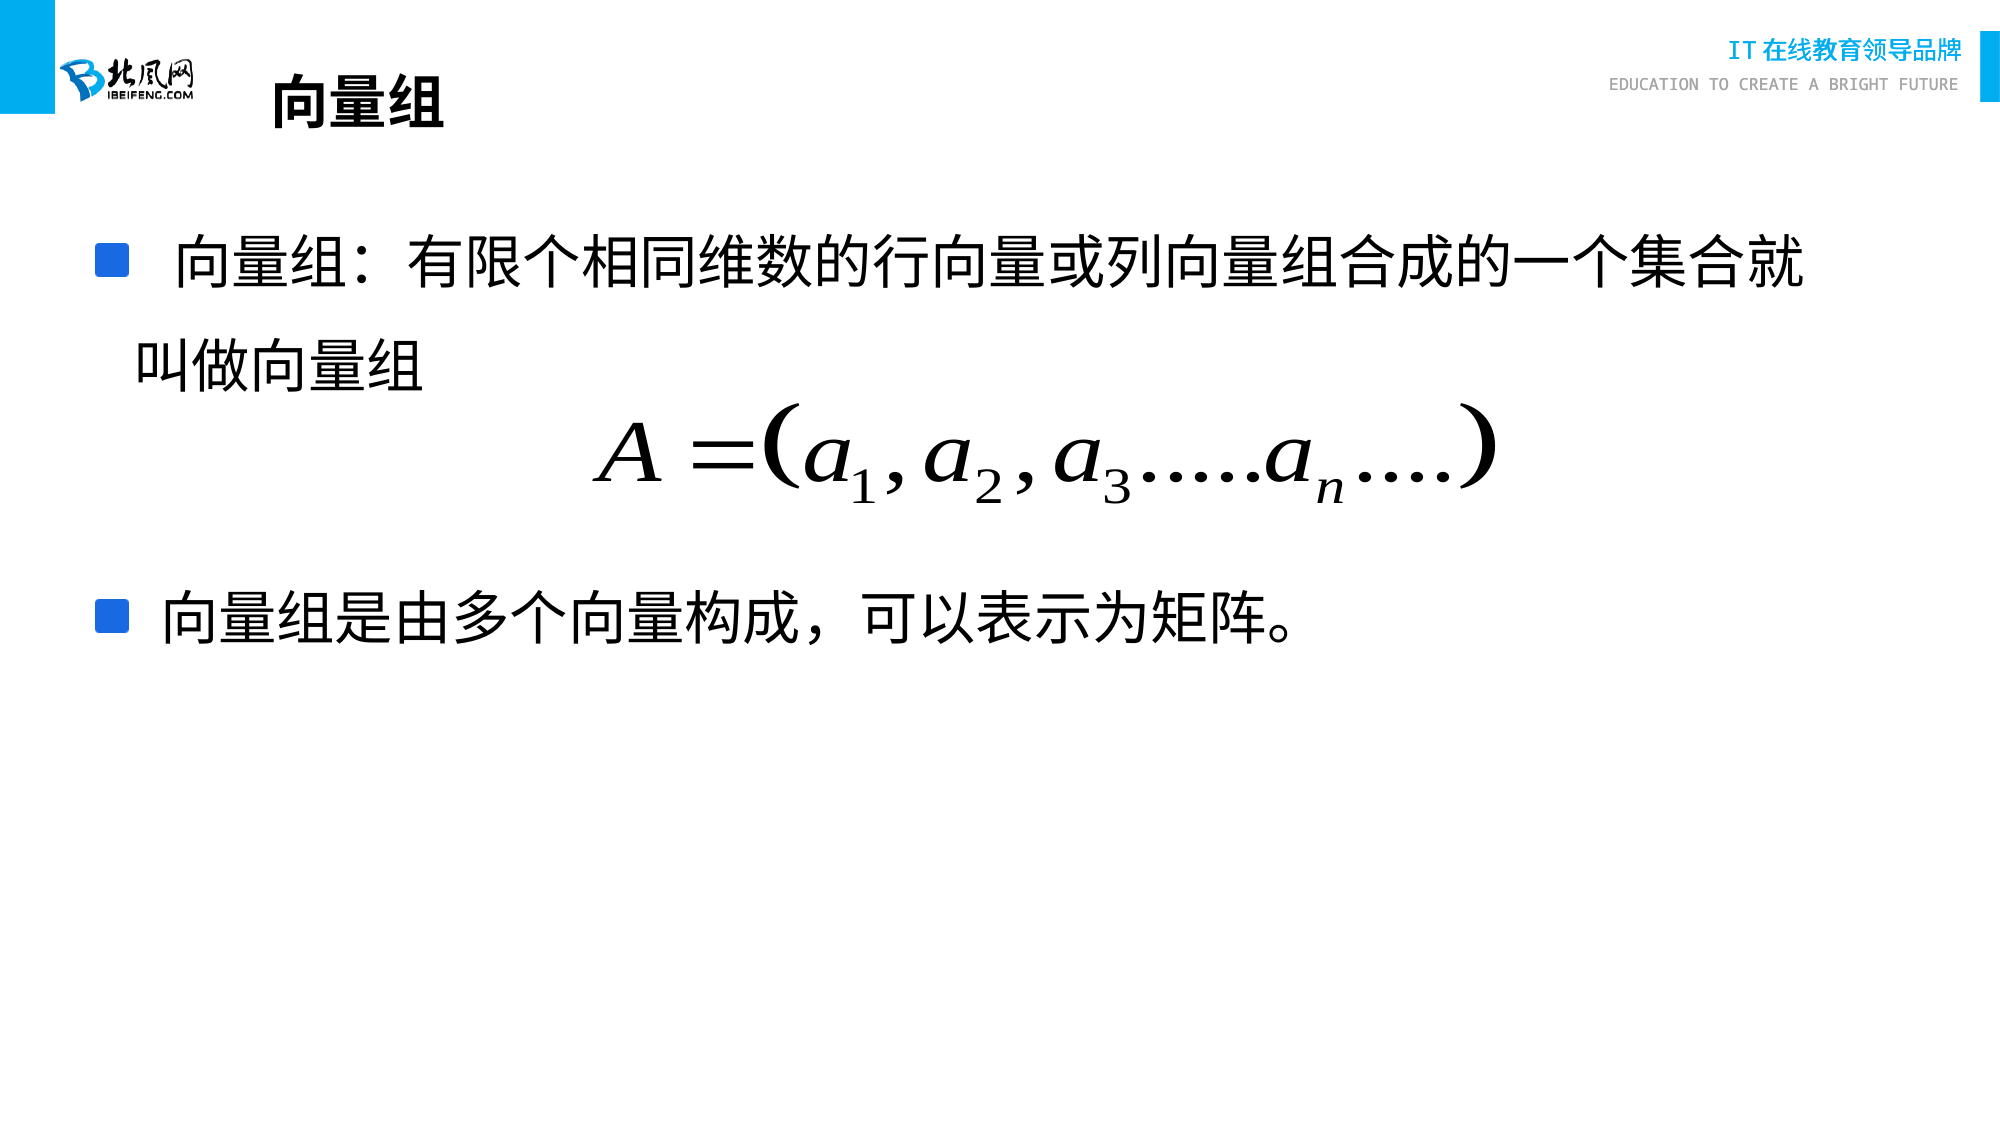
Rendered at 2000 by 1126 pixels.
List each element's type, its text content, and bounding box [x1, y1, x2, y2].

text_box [574, 385, 1508, 533]
title 向量组 [255, 42, 1606, 167]
picture [95, 599, 129, 633]
picture [95, 243, 129, 277]
text_box 向量组：有限个相同维数的行向量或列向量组合成的一个集合就叫做向量组 向量组是由多个向量构成，可以表示为矩阵。 [80, 182, 1871, 999]
picture [56, 53, 198, 103]
